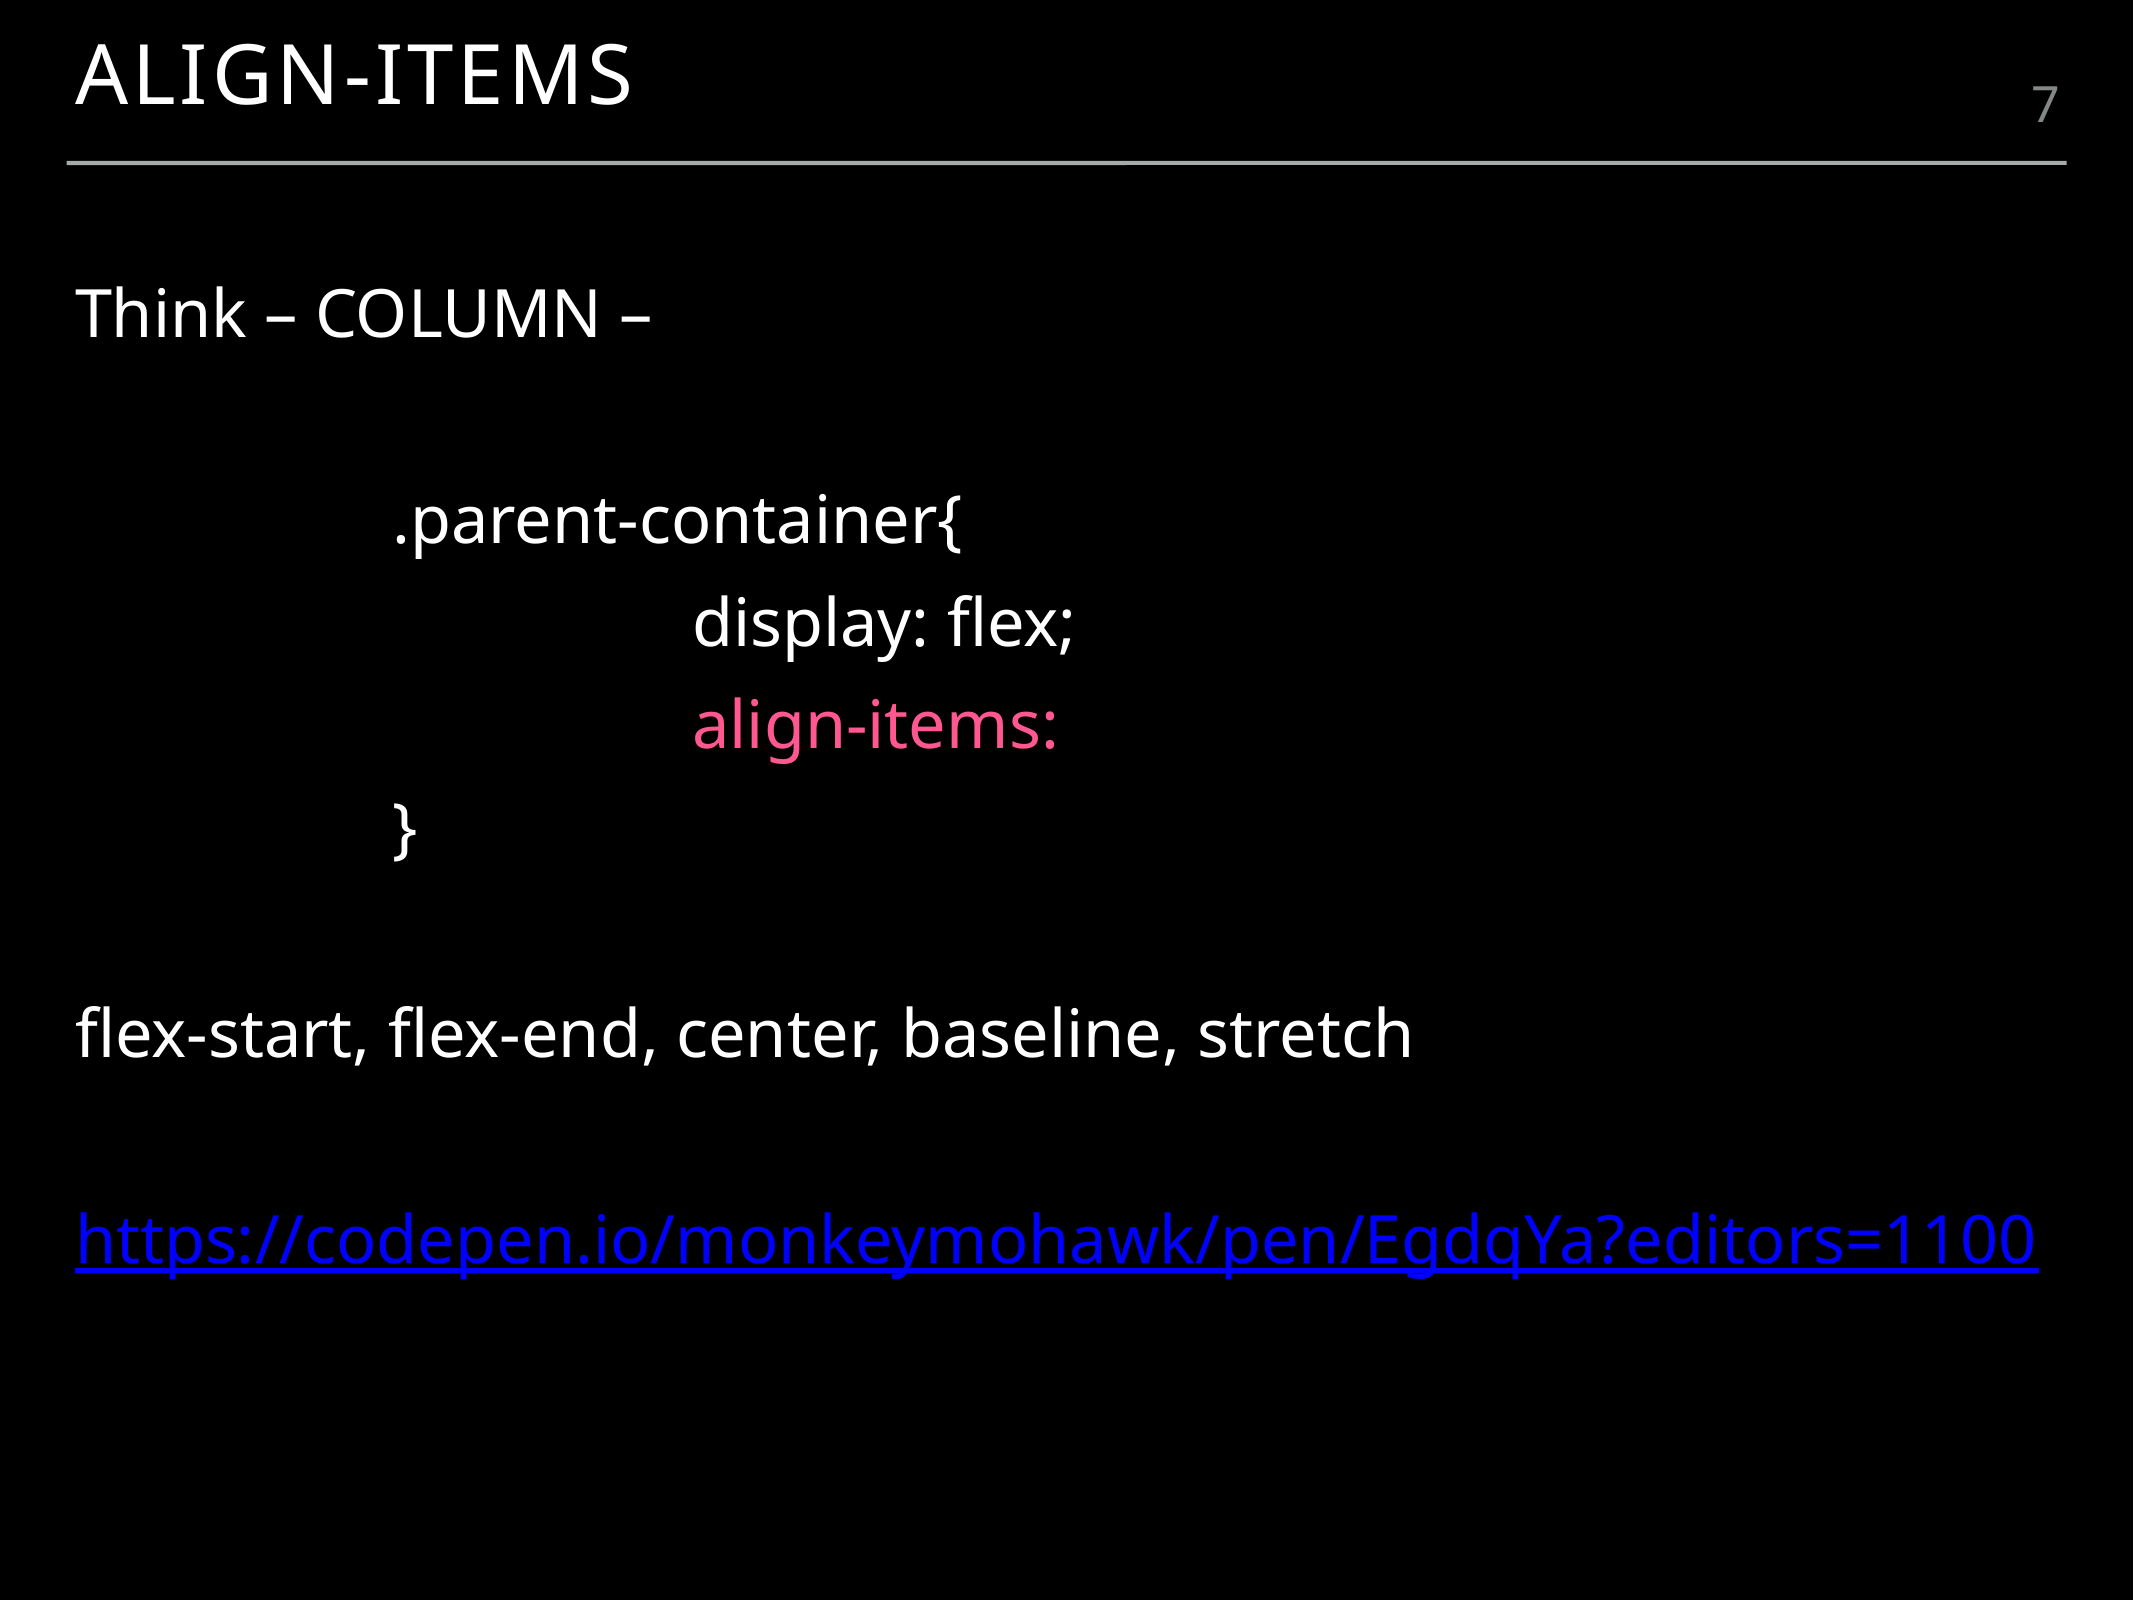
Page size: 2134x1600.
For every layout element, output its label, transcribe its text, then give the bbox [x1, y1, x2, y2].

slide_number 7 [2022, 70, 2067, 147]
list Think – COLUMN – .parent-container{ display: flex; align-items: } flex-start, flex-end, center, baseline, stretch https://codepen.io/monkeymohawk/pen/EgdqYa?editors=1100 [66, 261, 2068, 1486]
list align-items [66, 14, 1901, 130]
